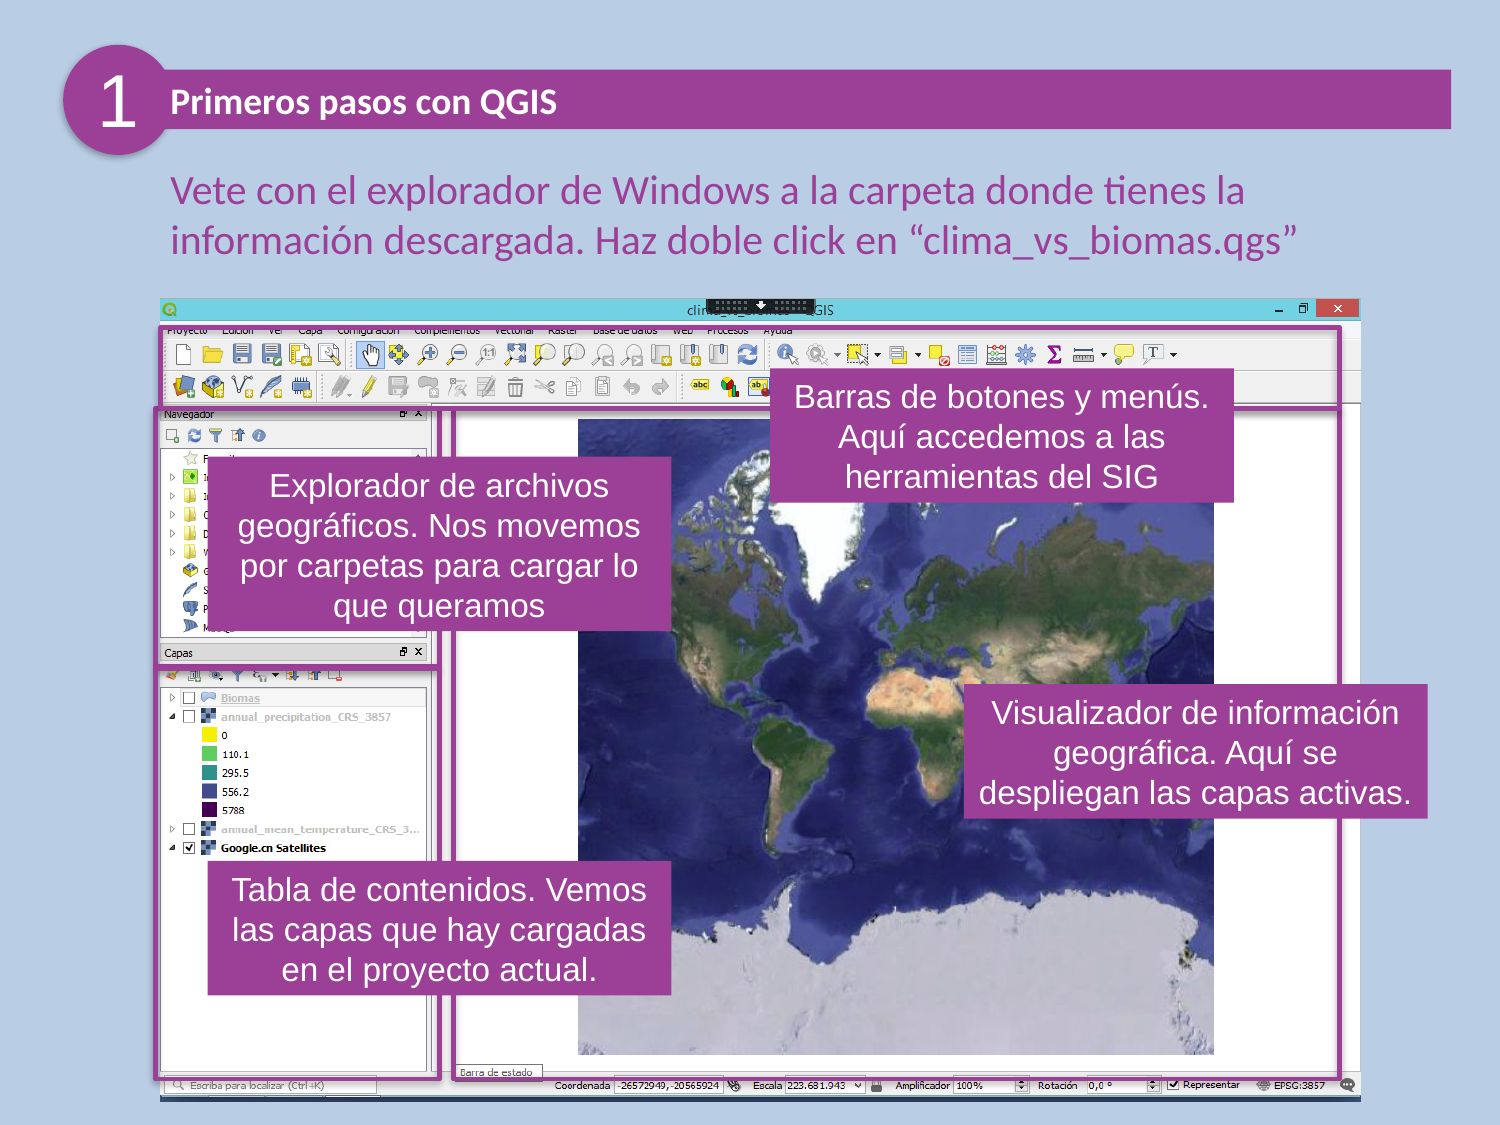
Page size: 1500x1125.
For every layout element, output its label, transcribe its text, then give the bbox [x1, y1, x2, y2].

text_box Primeros pasos con QGIS [178, 69, 1452, 130]
text_box Visualizador de información geográfica. Aquí se despliegan las capas activas. [1365, 684, 1428, 819]
text_box Vete con el explorador de Windows a la carpeta donde tienes la información descargada. Haz doble click en “clima_vs_biomas.qgs” [155, 155, 1452, 270]
picture [160, 298, 1361, 1102]
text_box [62, 44, 174, 156]
